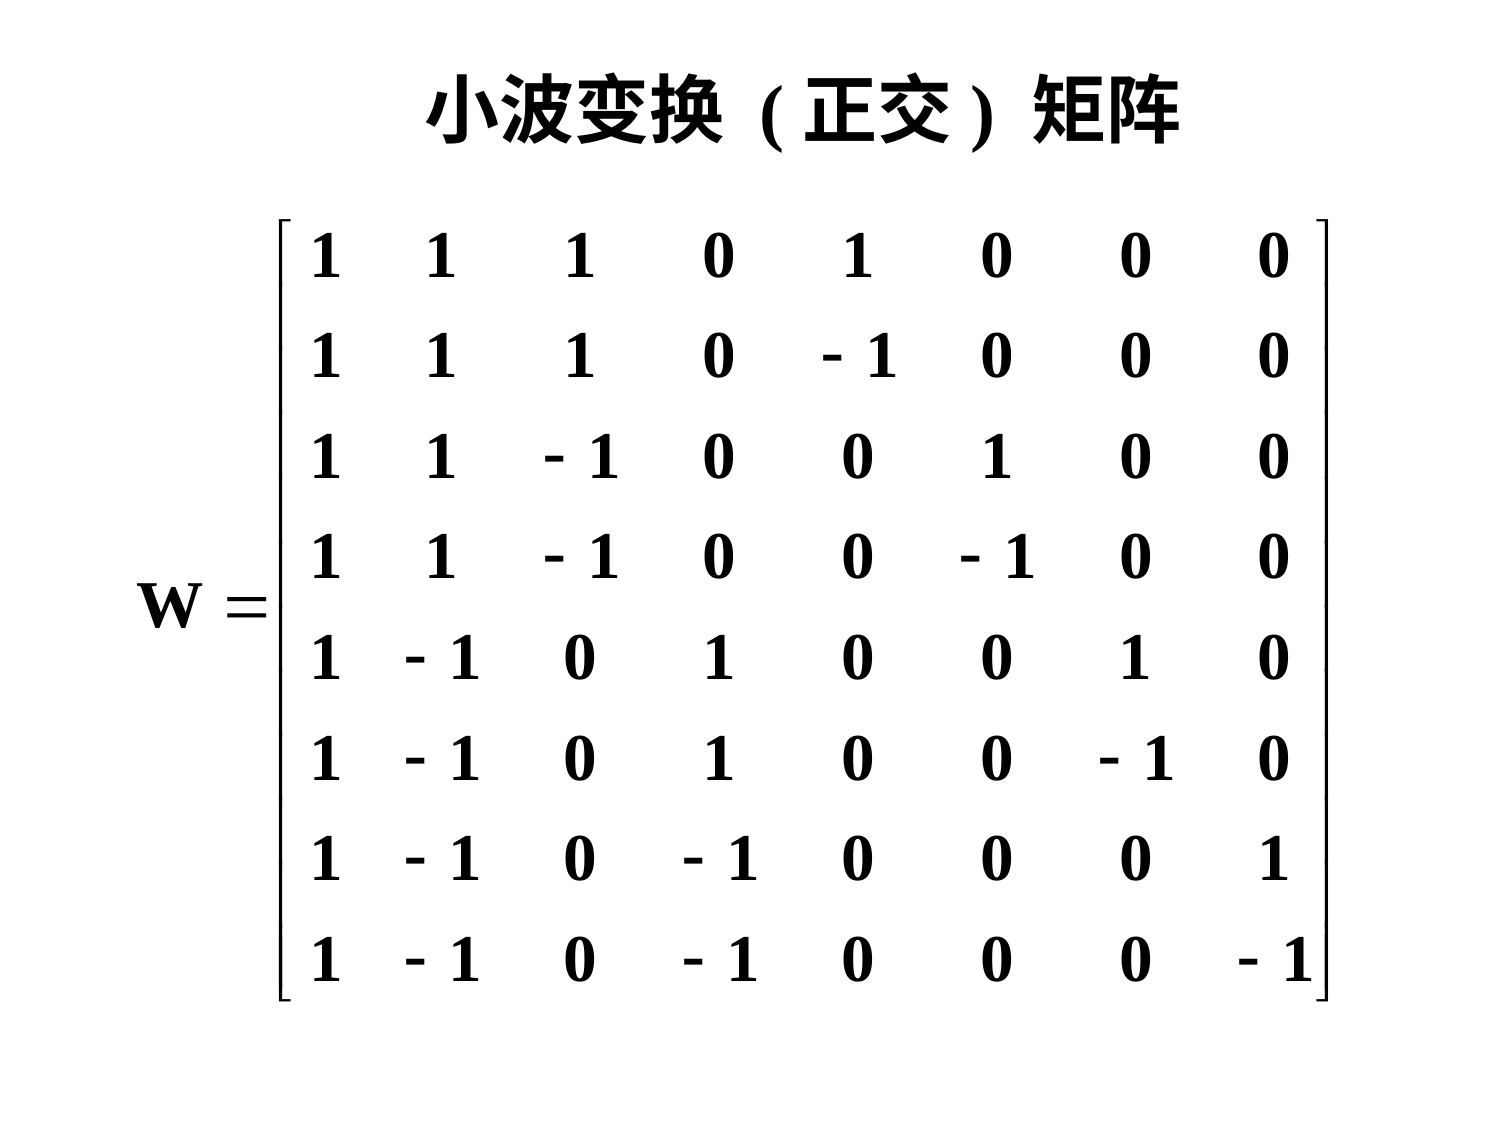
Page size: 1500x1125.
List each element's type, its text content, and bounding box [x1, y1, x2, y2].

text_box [124, 207, 1354, 1013]
text_box 小波变换 (正交) 矩阵 [383, 54, 1223, 160]
